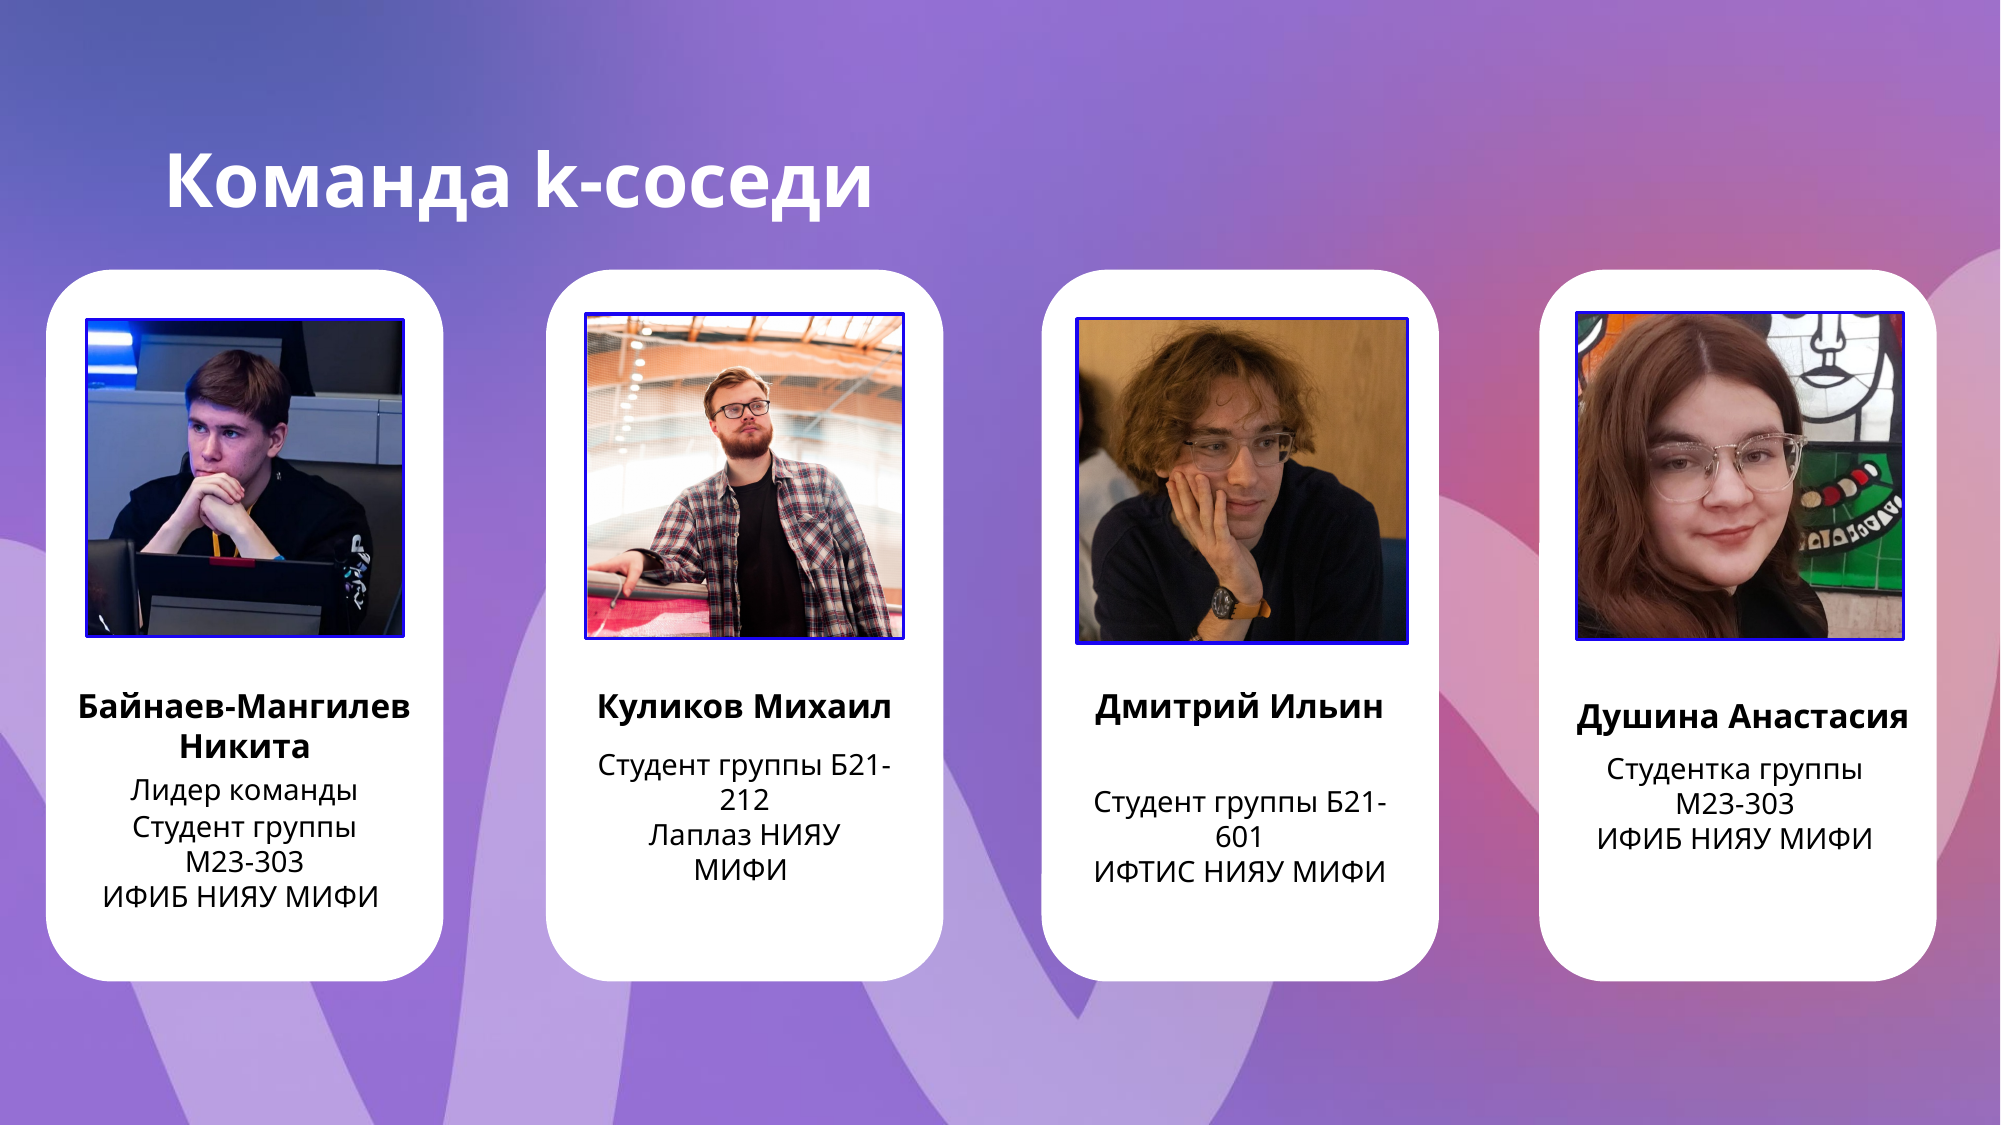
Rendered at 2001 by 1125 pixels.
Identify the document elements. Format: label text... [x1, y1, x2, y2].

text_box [45, 269, 444, 982]
text_box Команда k-соседи [163, 132, 1474, 225]
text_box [1539, 269, 1937, 982]
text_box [1041, 269, 1440, 982]
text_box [545, 269, 944, 982]
picture [0, 0, 2001, 1125]
